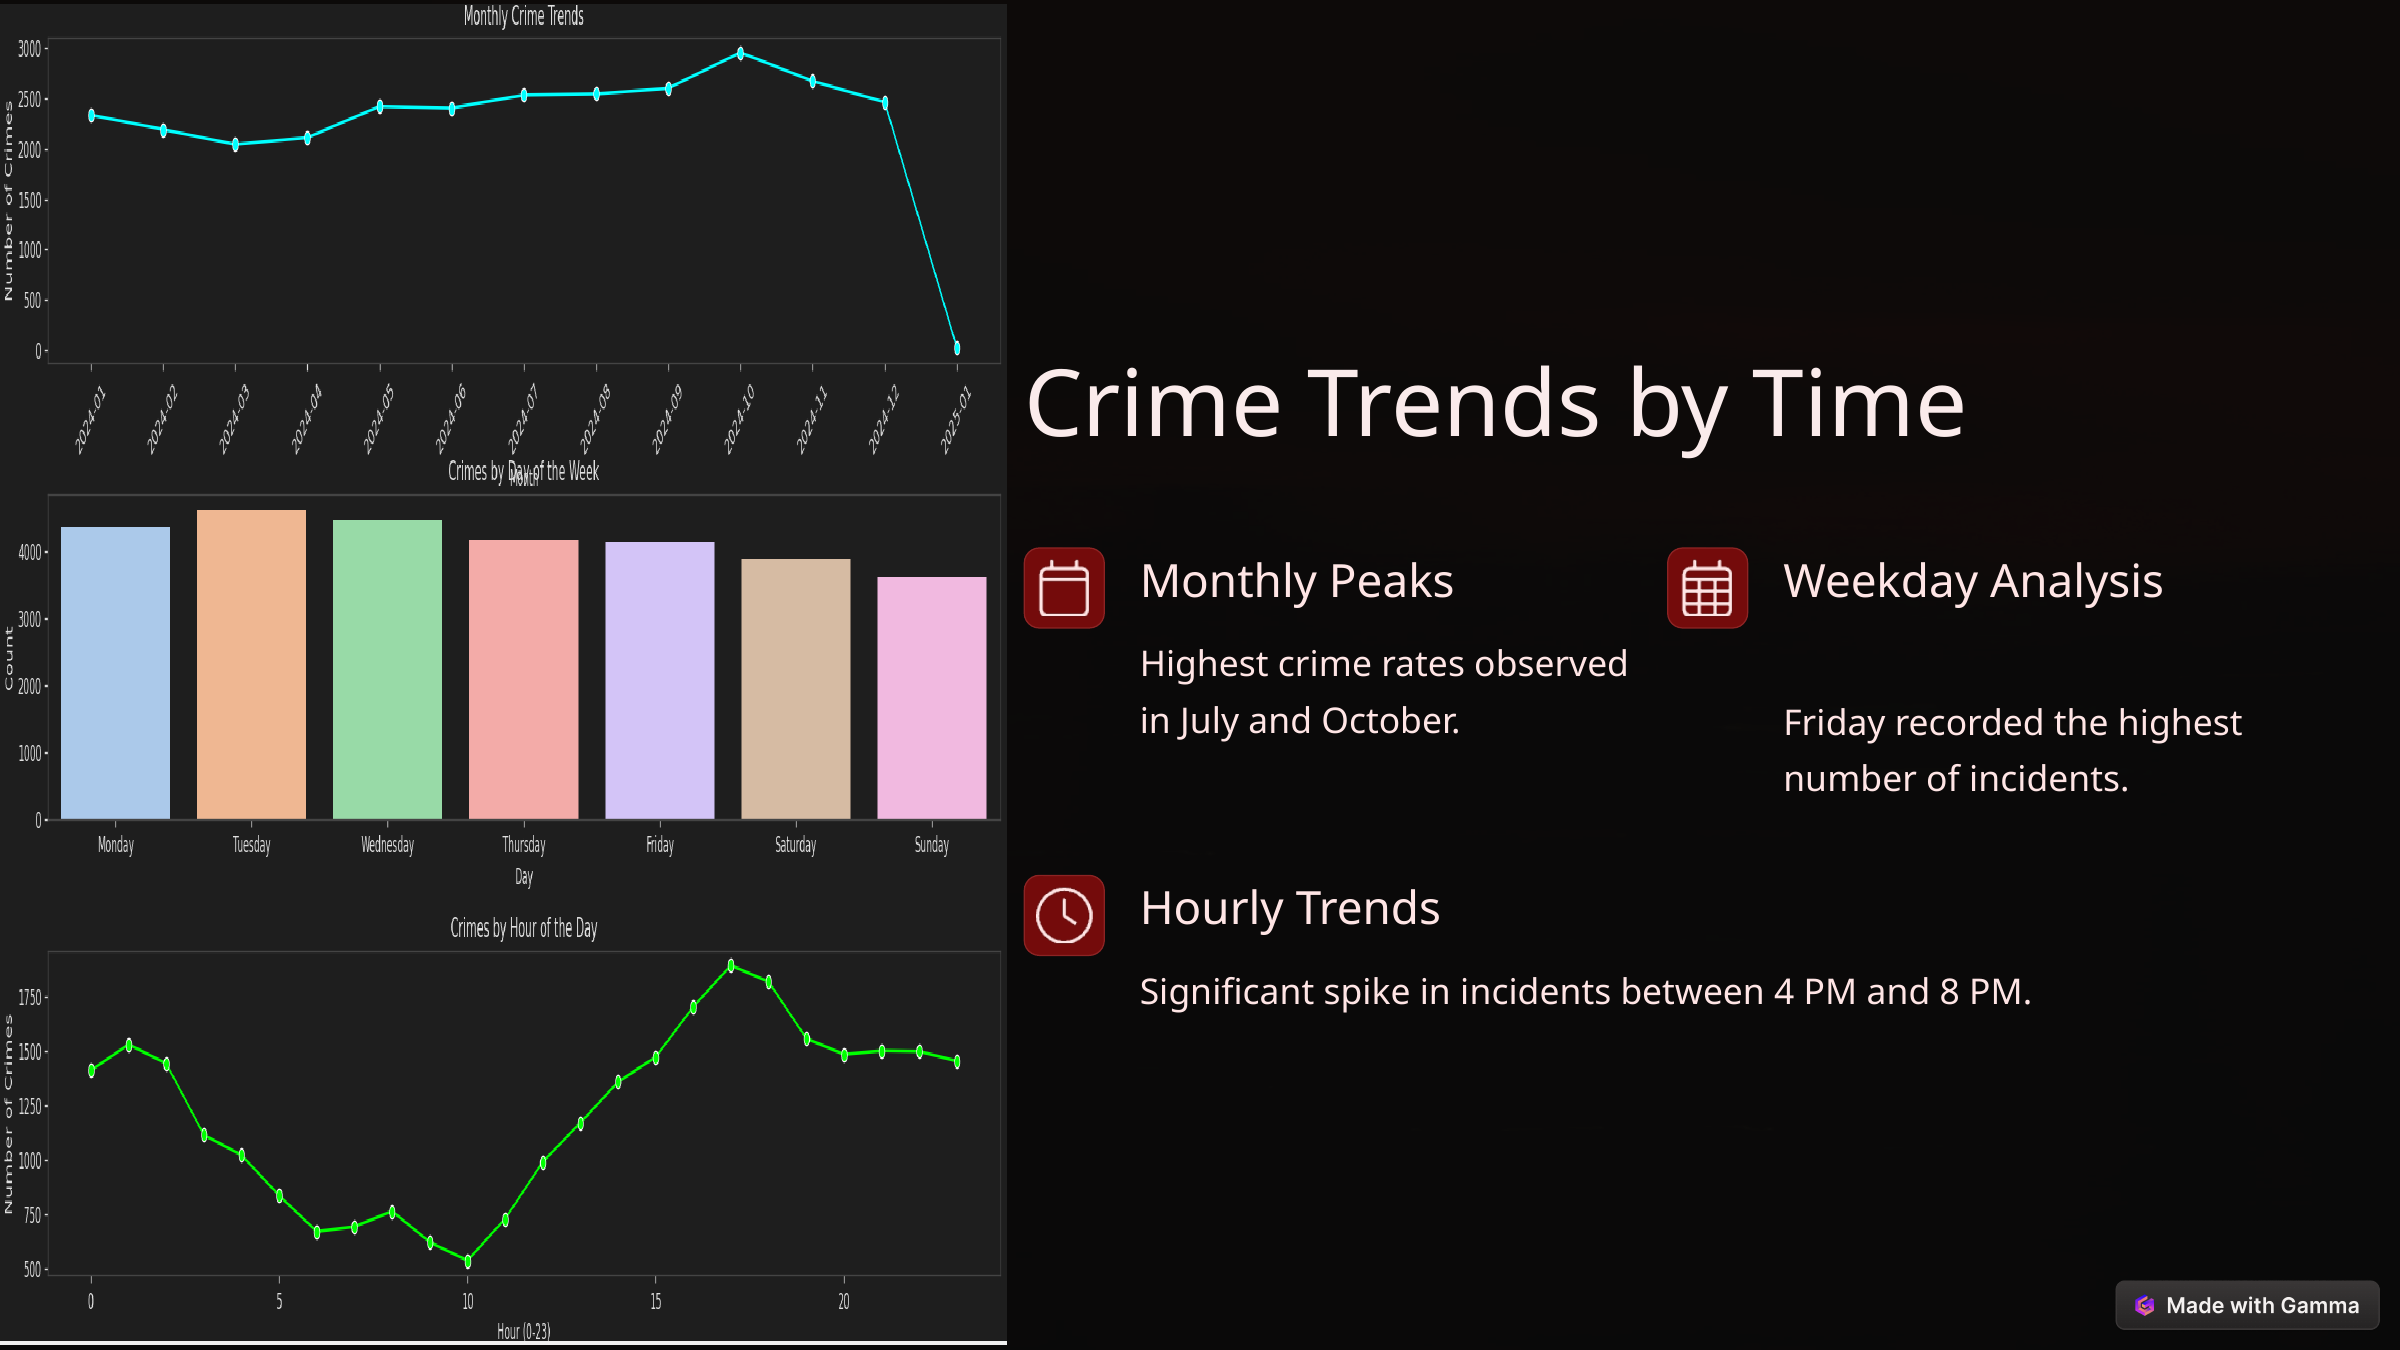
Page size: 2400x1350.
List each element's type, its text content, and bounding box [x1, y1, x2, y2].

text_box Crime Trends by Time [1024, 337, 2253, 455]
picture [1036, 880, 1093, 951]
picture [0, 4, 1007, 1345]
text_box [1024, 875, 1105, 956]
text_box Significant spike in incidents between 4 PM and 8 PM. [1139, 955, 2276, 1013]
text_box Monthly Peaks [1139, 548, 1608, 607]
picture [1679, 552, 1736, 624]
text_box Weekday Analysis [1783, 548, 2276, 665]
text_box [1024, 547, 1105, 628]
picture [1036, 552, 1093, 624]
text_box Hourly Trends [1139, 875, 1608, 934]
picture [2106, 1271, 2389, 1339]
text_box Friday recorded the highest number of incidents. [1783, 686, 2276, 800]
text_box [1667, 547, 1748, 628]
text_box Highest crime rates observed in July and October. [1139, 627, 1633, 742]
